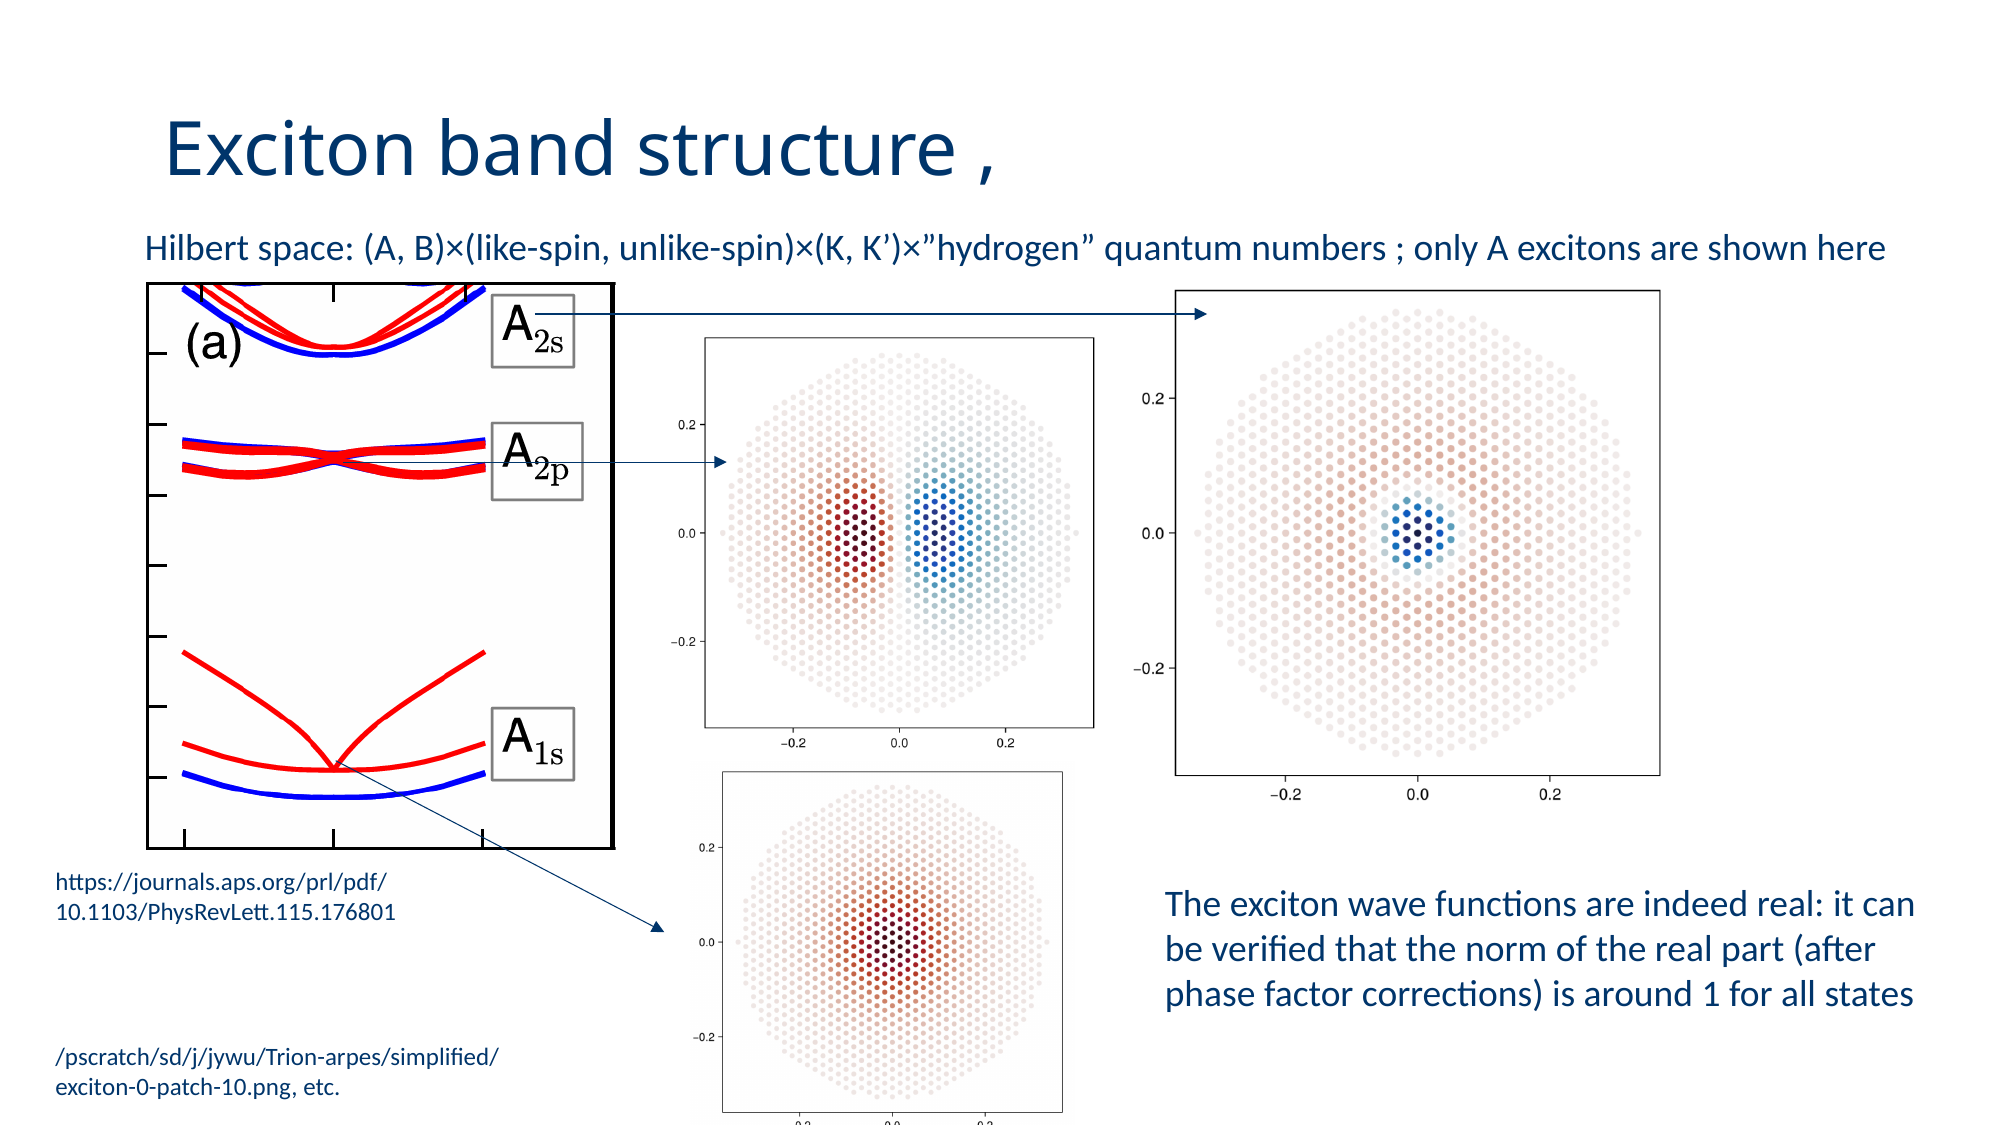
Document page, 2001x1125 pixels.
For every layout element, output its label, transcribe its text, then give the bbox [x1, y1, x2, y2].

text_box /pscratch/sd/j/jywu/Trion-arpes/simplified/exciton-0-patch-10.png, etc. [40, 1033, 545, 1109]
text_box Hilbert space: (A, B)×(like-spin, unlike-spin)×(K, K’)×”hydrogen” quantum numbers ; only A excitons are shown here [130, 215, 2000, 275]
text_box The exciton wave functions are indeed real: it can be verified that the norm of the real part (after phase factor corrections) is around 1 for all states [1149, 871, 1934, 1022]
text_box https://journals.aps.org/prl/pdf/10.1103/PhysRevLett.115.176801 [40, 857, 335, 933]
picture [671, 328, 1107, 1125]
picture [1126, 272, 1693, 818]
picture [130, 267, 616, 858]
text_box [335, 760, 665, 933]
